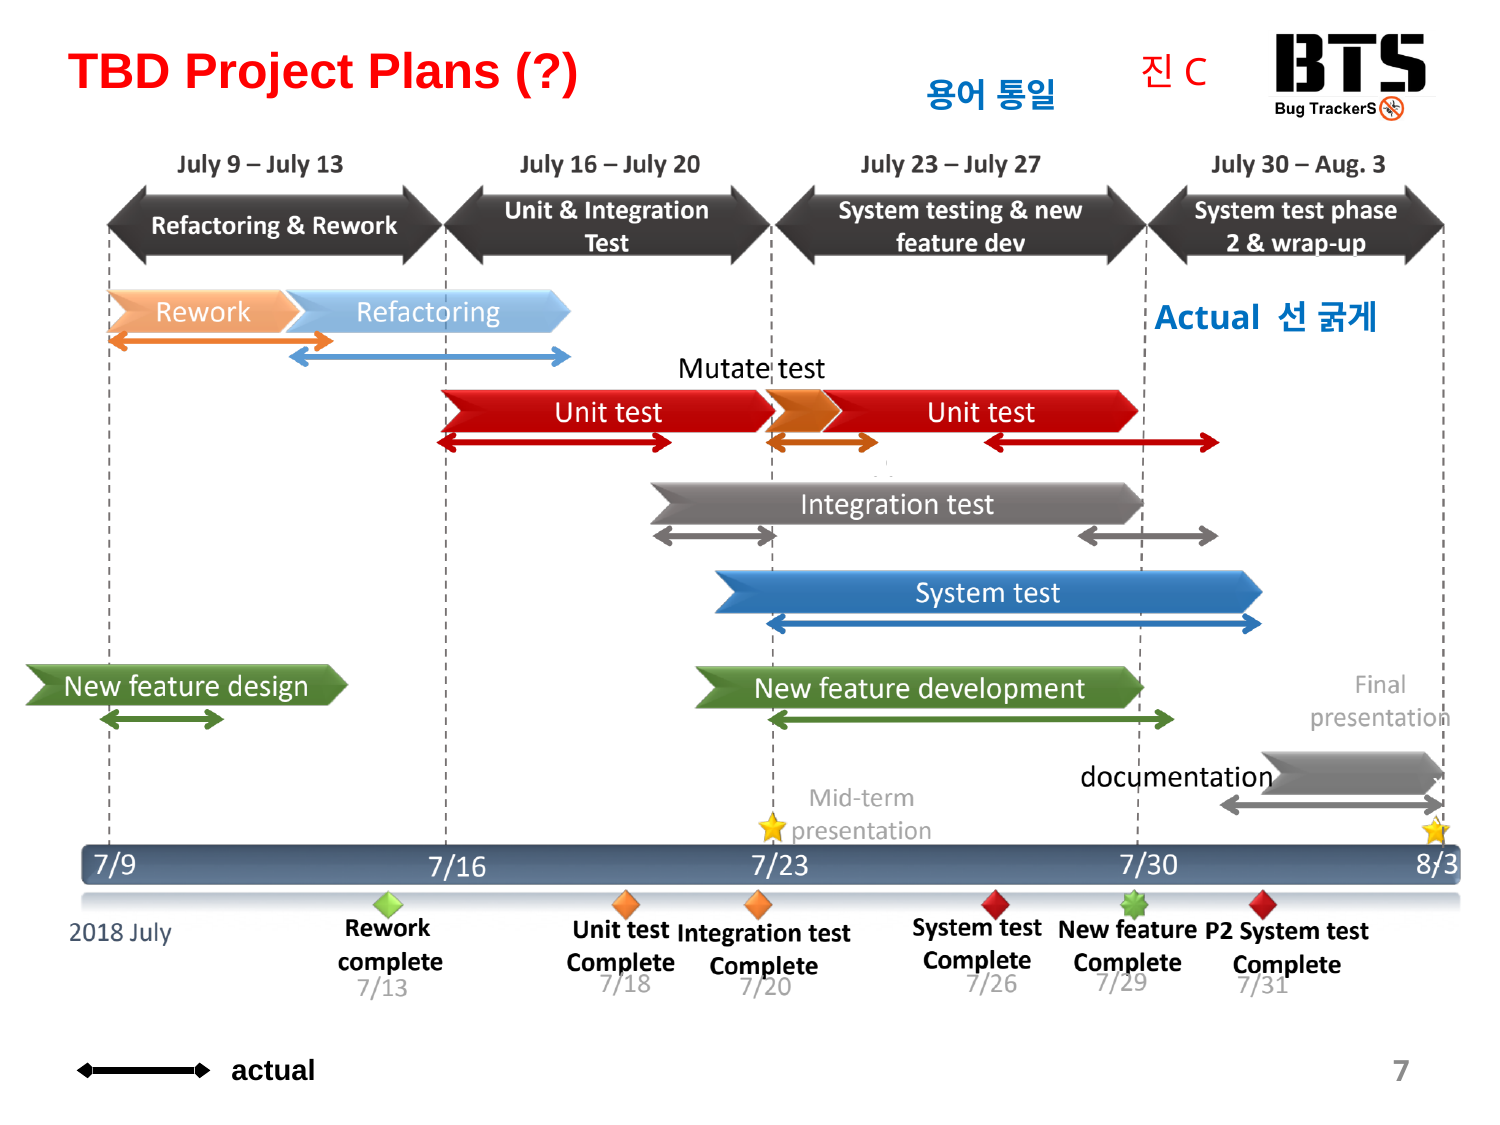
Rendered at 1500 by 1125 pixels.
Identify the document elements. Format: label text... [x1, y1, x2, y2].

slide_number 7 [1074, 1042, 1425, 1103]
text_box 진C [1125, 41, 1223, 101]
picture [24, 136, 1476, 1018]
picture [1263, 30, 1437, 127]
text_box actual [216, 1043, 331, 1094]
text_box 용어 통일 [911, 66, 1073, 122]
text_box TBD Project Plans (?) [53, 30, 845, 106]
